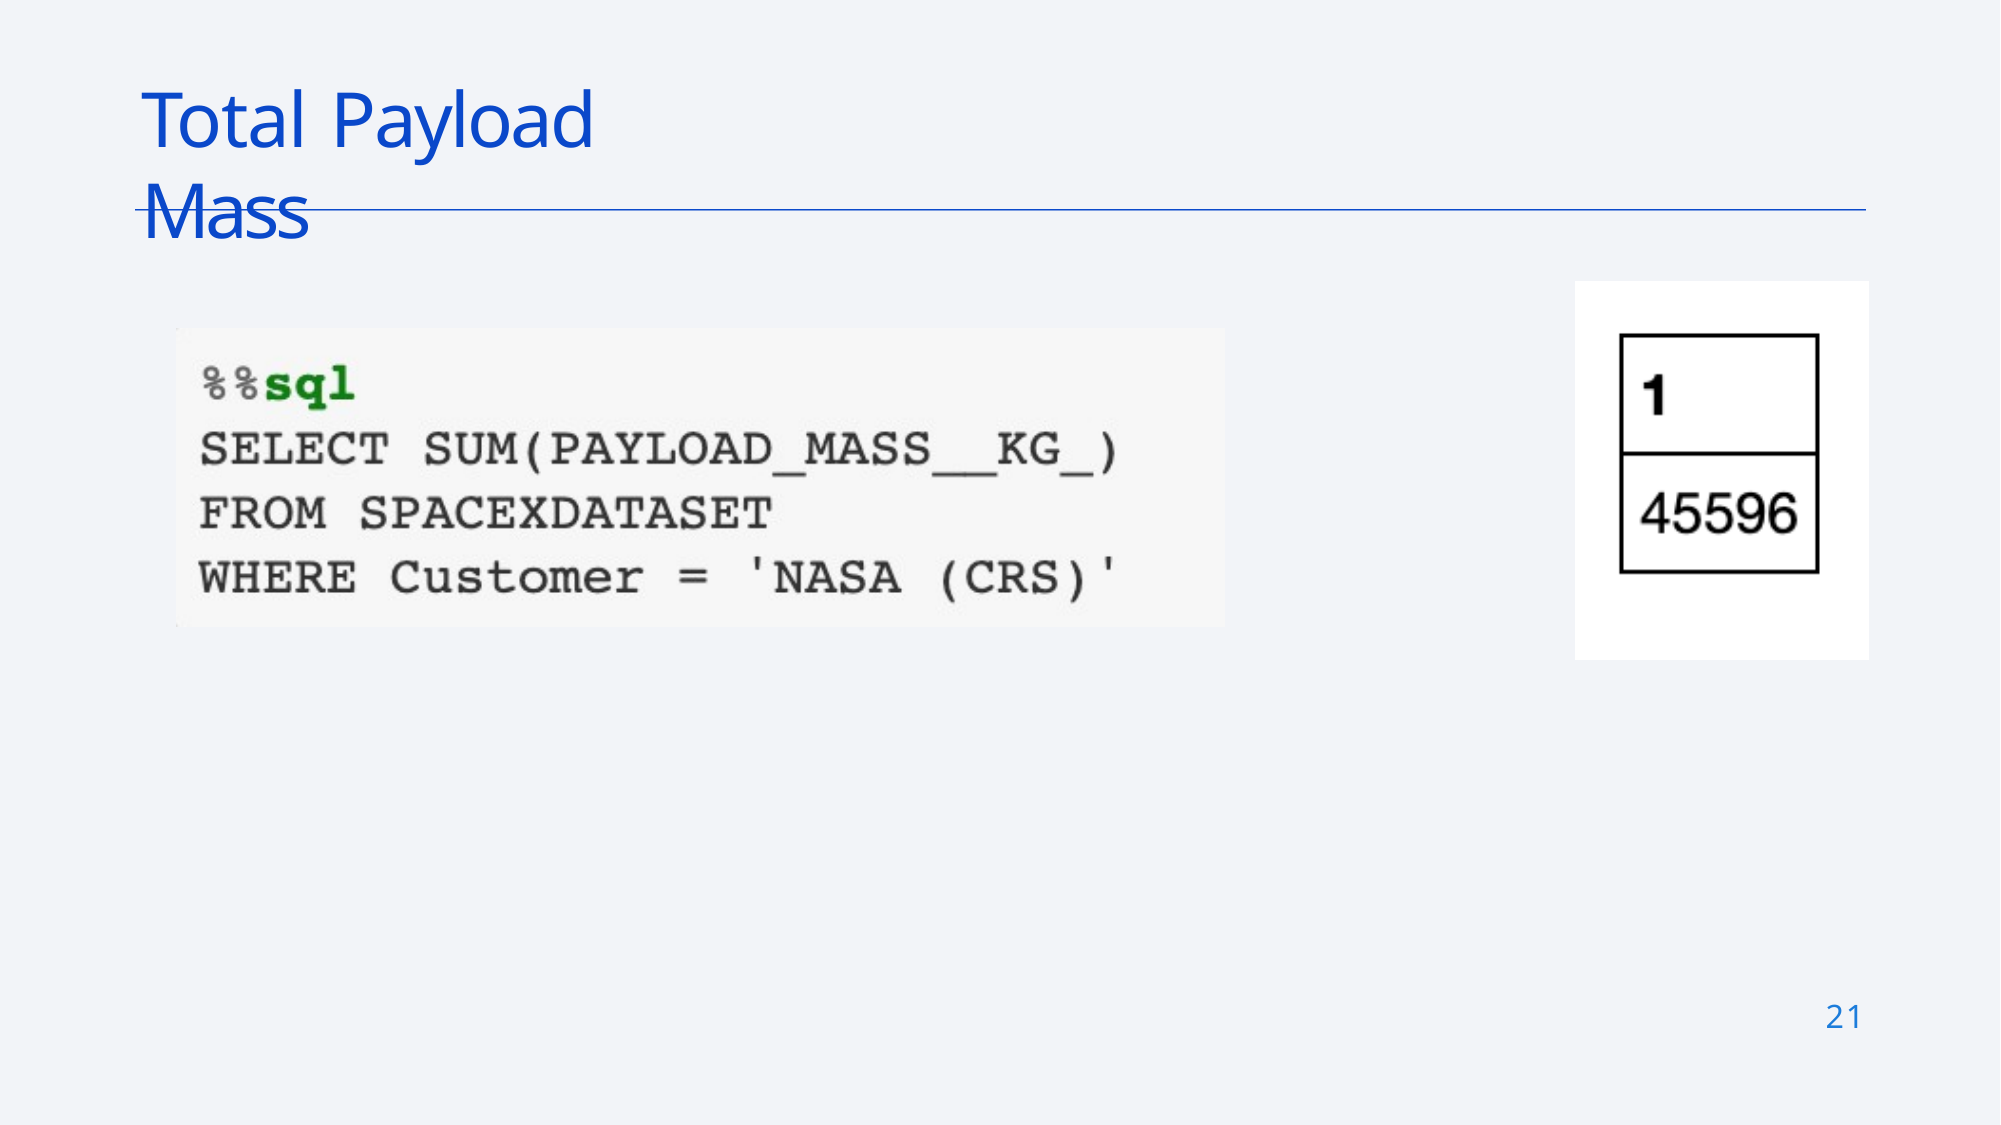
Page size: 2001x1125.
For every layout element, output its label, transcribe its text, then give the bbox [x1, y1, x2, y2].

picture [0, 0, 2000, 1125]
title Total Payload Mass [139, 68, 775, 260]
slide_number 21 [1819, 1002, 1873, 1125]
